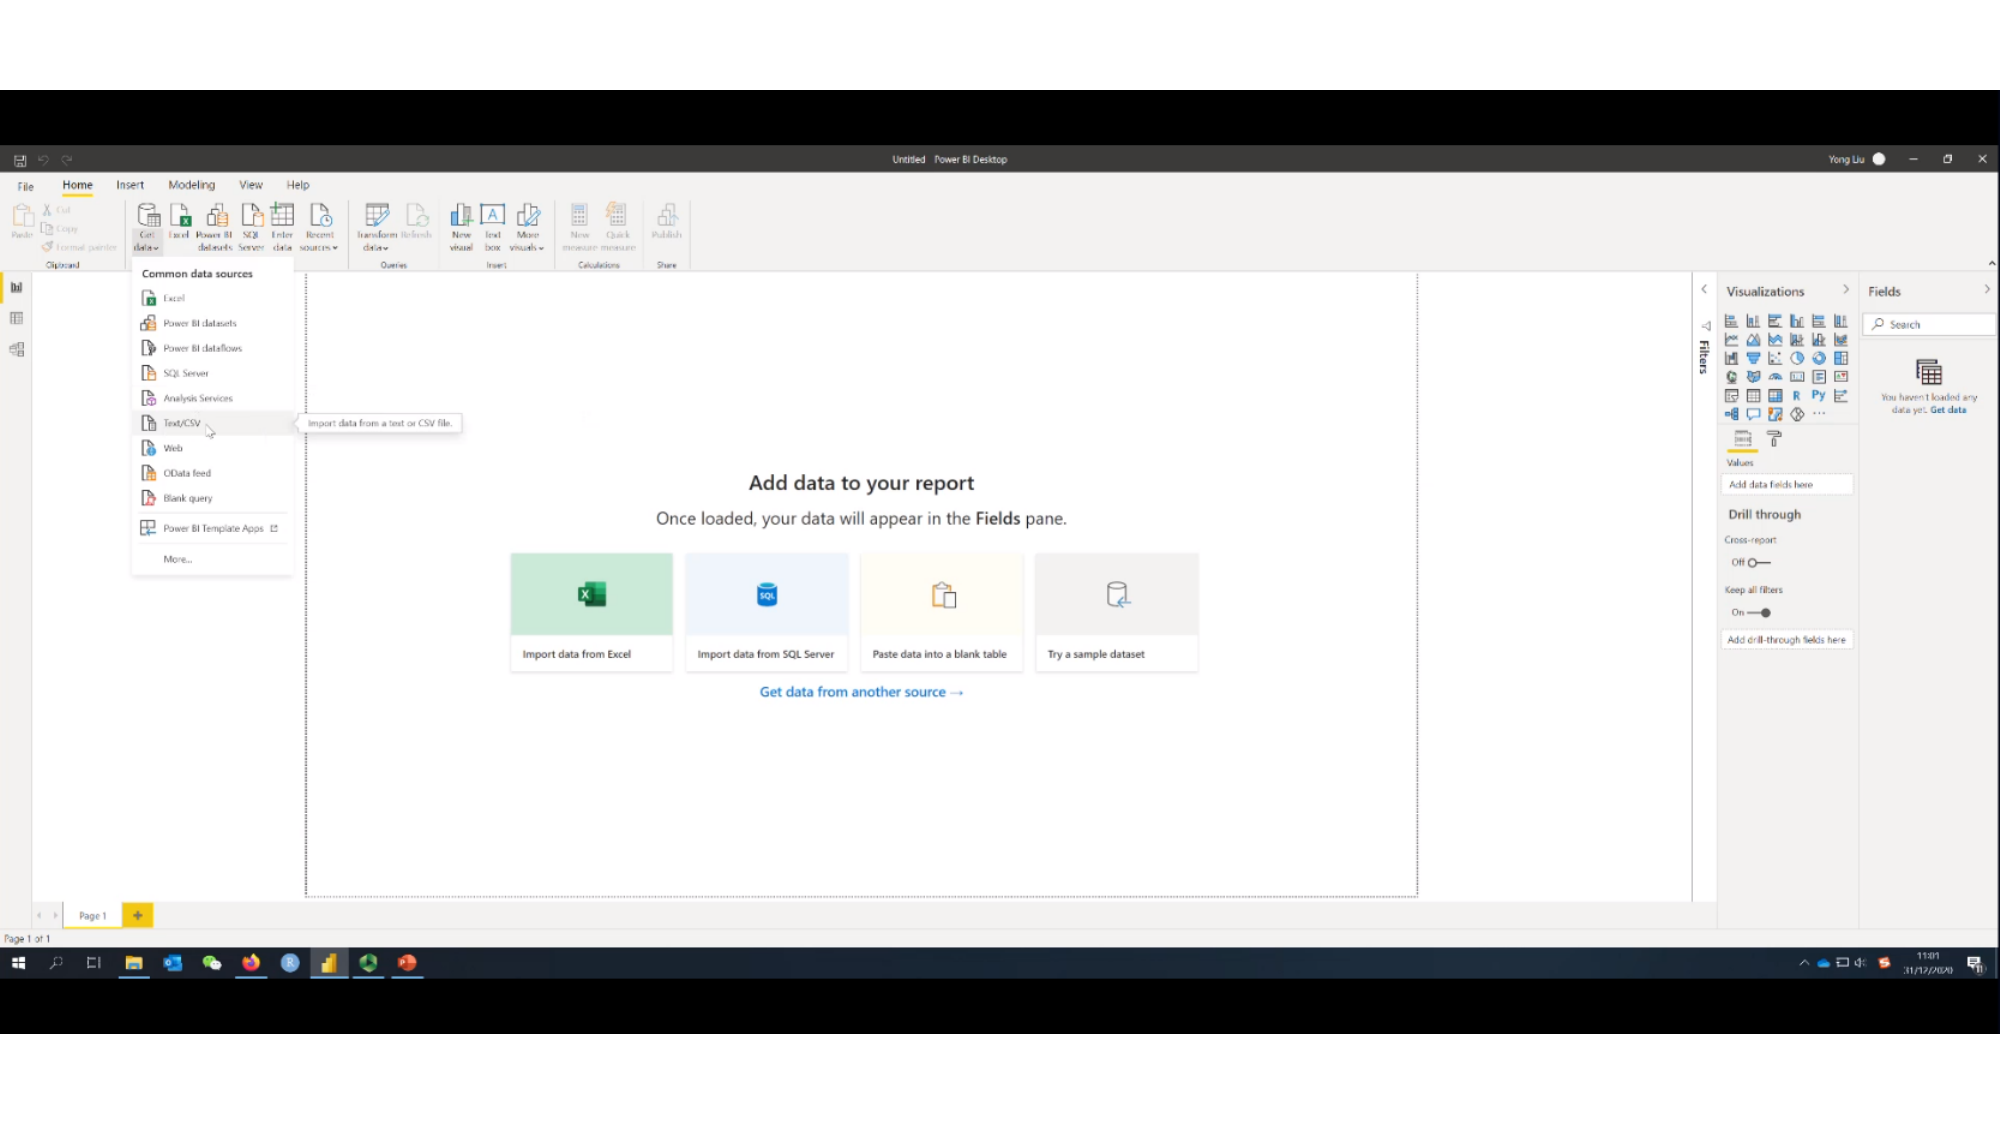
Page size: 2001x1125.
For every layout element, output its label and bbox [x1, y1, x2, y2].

picture [0, 90, 2000, 1035]
